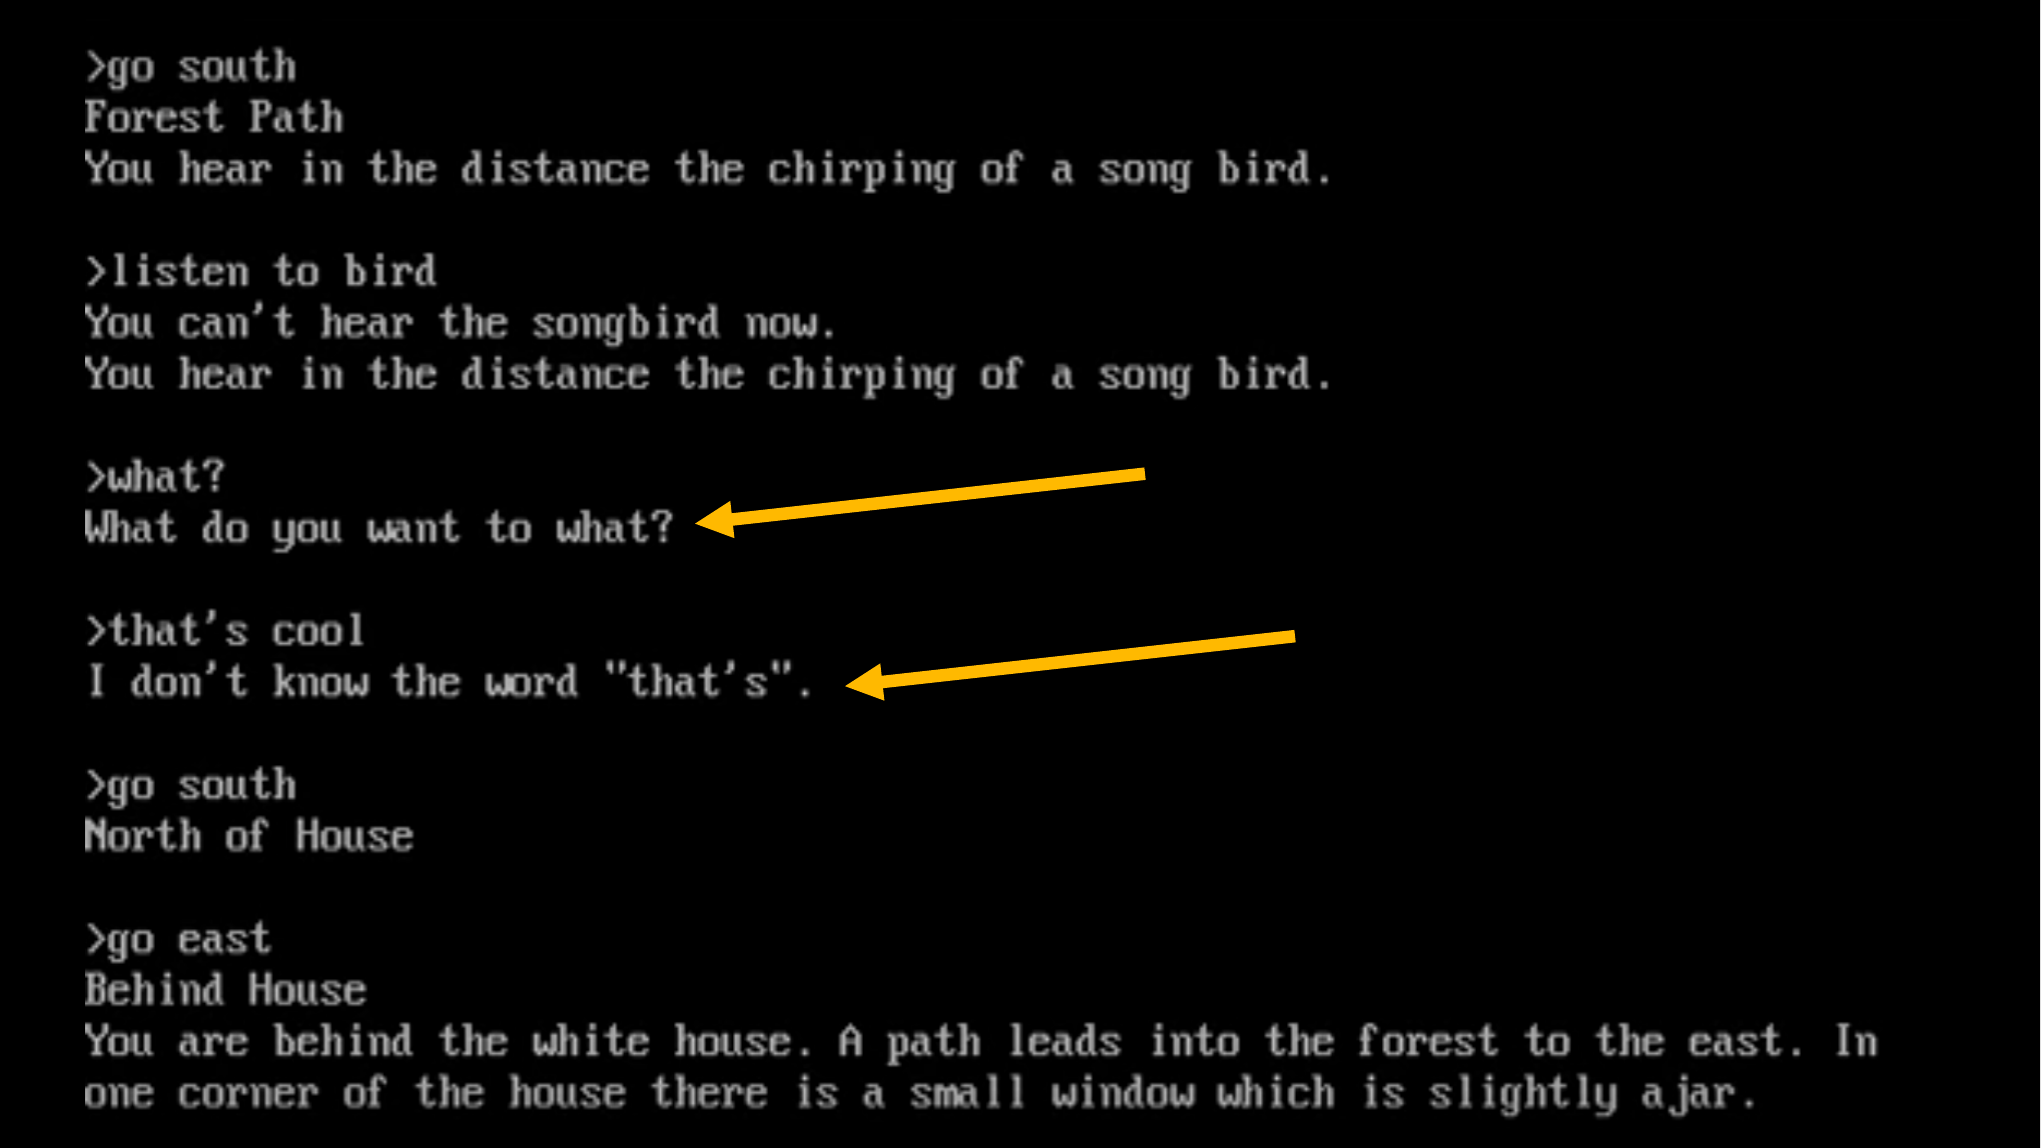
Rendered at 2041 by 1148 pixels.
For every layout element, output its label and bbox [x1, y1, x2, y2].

text_box [694, 473, 1146, 524]
text_box [844, 635, 1296, 687]
picture [0, 0, 2041, 1148]
